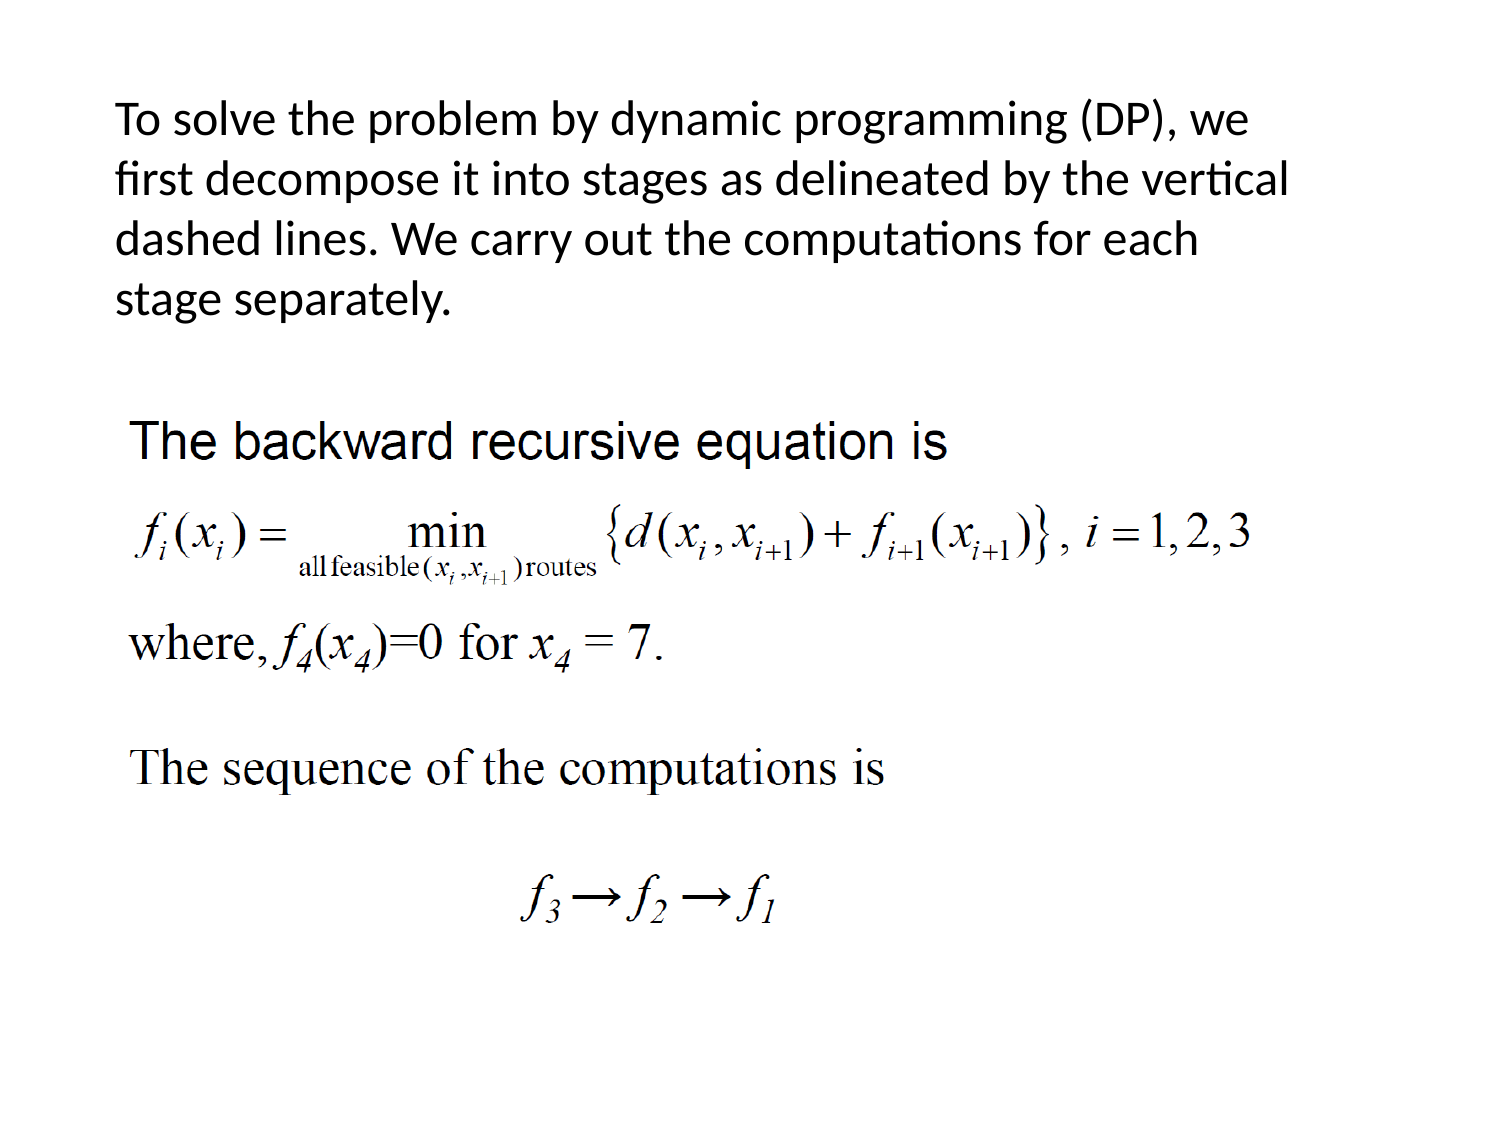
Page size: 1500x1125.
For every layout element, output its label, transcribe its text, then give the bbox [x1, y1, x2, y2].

picture [99, 408, 1258, 949]
text_box To solve the problem by dynamic programming (DP), we first decompose it into stages as delineated by the vertical dashed lines. We carry out the computations for each stage separately. [100, 78, 1317, 333]
